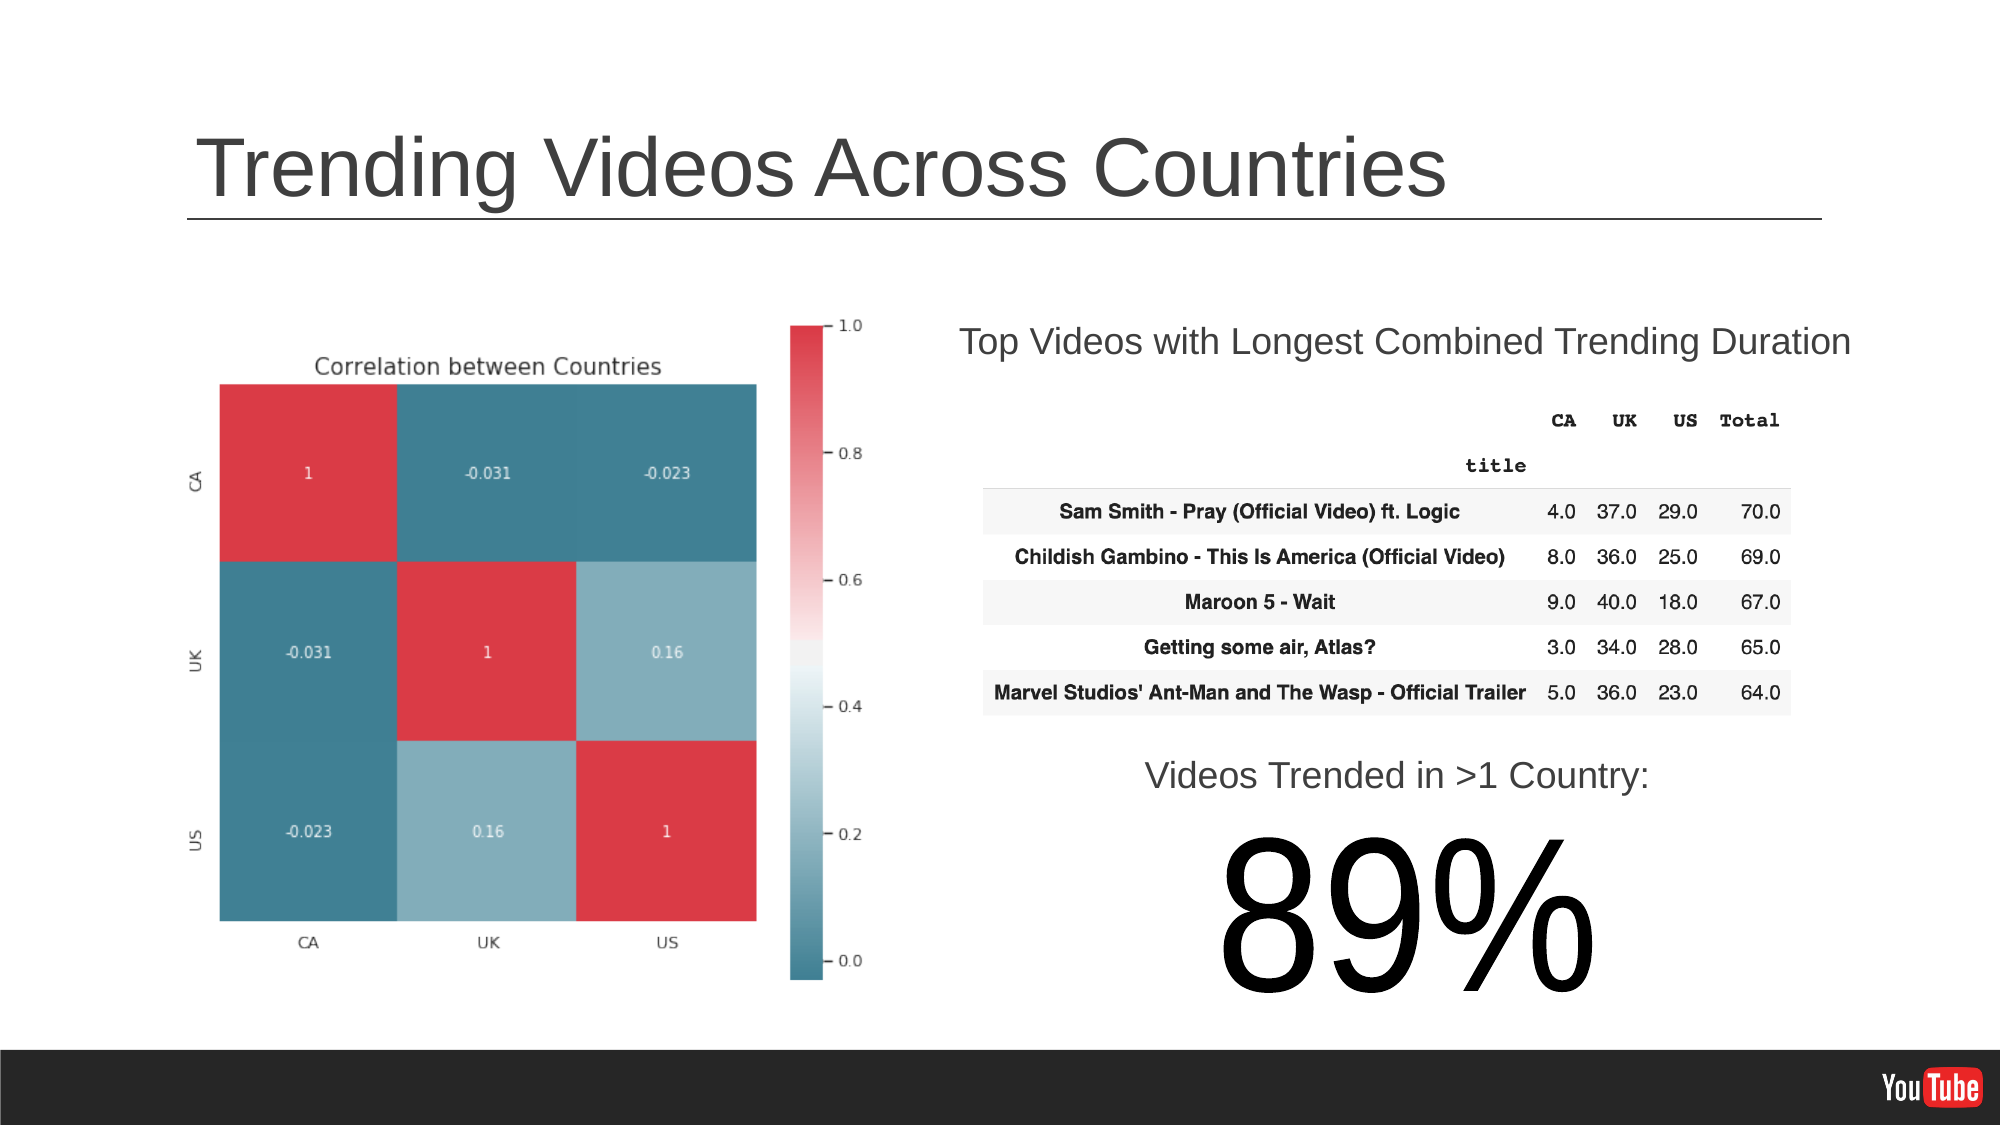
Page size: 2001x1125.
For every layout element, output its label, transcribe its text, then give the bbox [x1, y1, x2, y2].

picture [1879, 1057, 1986, 1118]
list Videos Trended in >1 Country: [1134, 734, 2000, 825]
title Trending Videos Across Countries [180, 0, 1830, 223]
picture [179, 309, 873, 991]
list Top Videos with Longest Combined Trending Duration [959, 301, 1887, 392]
picture [976, 391, 1806, 721]
